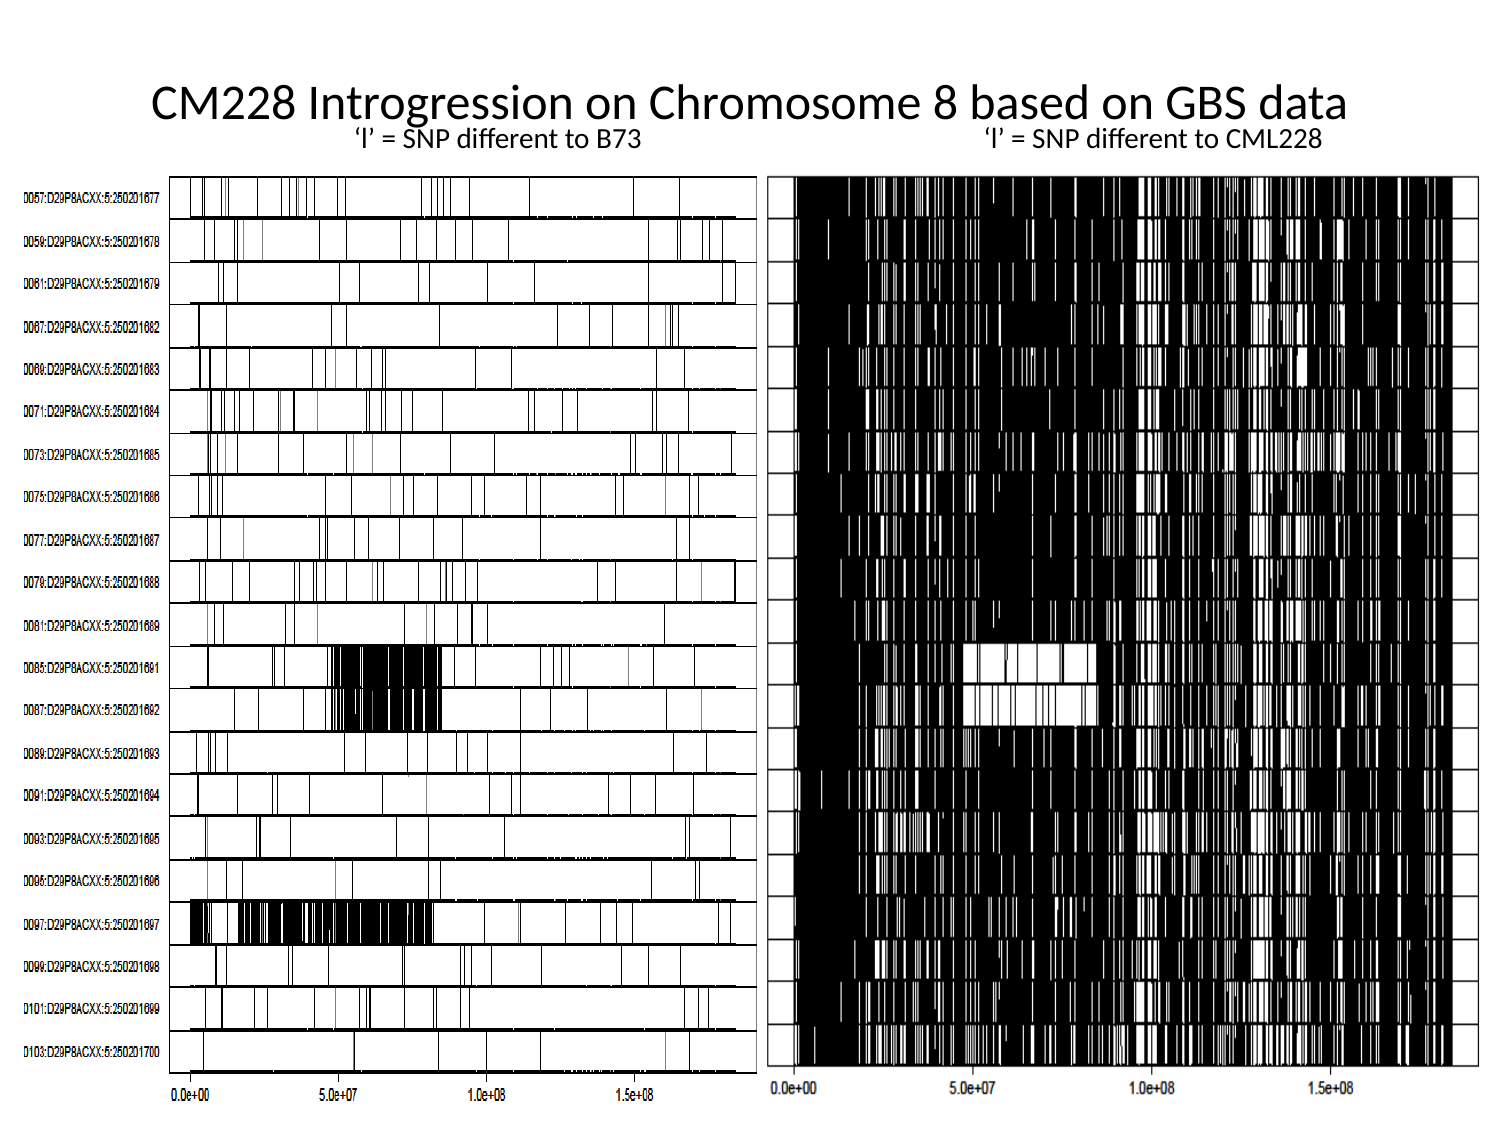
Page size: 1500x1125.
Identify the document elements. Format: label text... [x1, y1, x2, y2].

text_box ‘l’ = SNP different to B73 [339, 112, 657, 160]
picture [762, 162, 1490, 1121]
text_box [24, 162, 761, 1125]
text_box ‘l’ = SNP different to CML228 [968, 112, 1339, 161]
title CM228 Introgression on Chromosome 8 based on GBS data [75, 6, 1425, 161]
